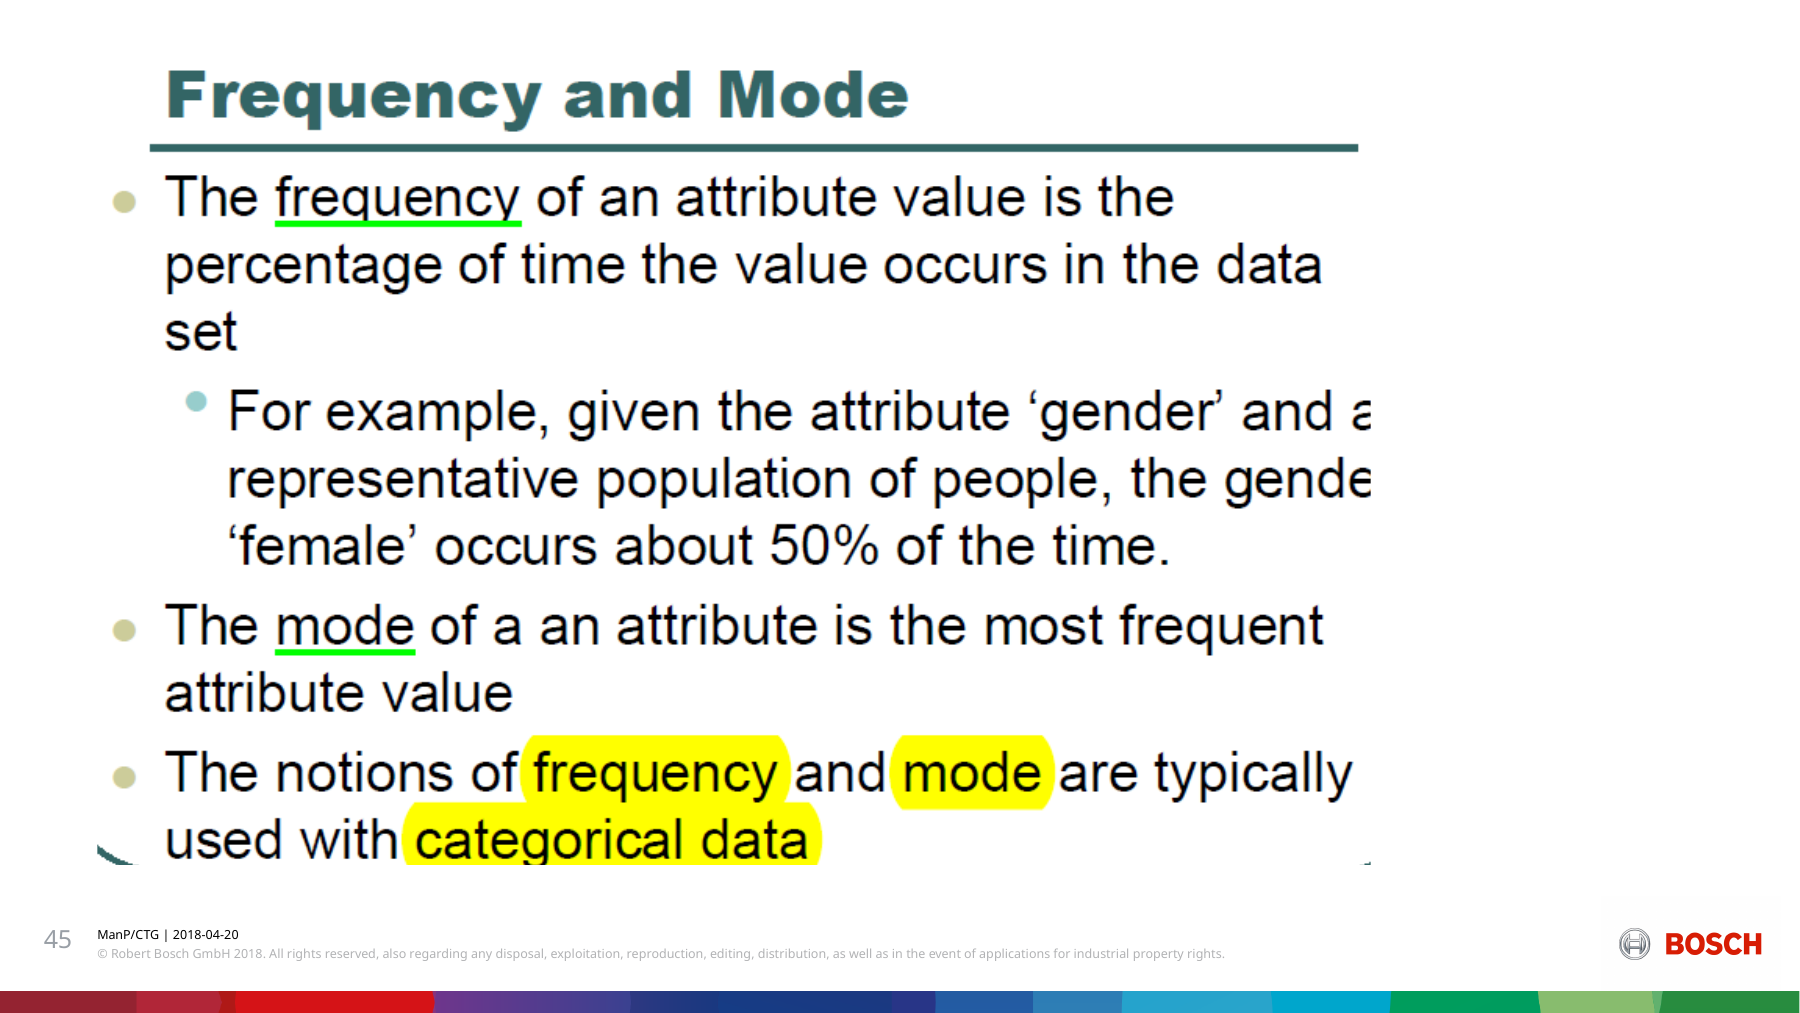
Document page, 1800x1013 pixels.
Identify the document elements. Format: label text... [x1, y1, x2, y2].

picture [1390, 991, 1800, 1013]
picture [0, 991, 1272, 1013]
text_box 45 [43, 923, 92, 991]
text_box © Robert Bosch GmbH 2018. All rights reserved, also regarding any disposal, exploitation, reproduction, editing, distribution, as well as in the event of applications for industrial property rights. [97, 944, 1599, 980]
text_box ManP/CTG | 2018-04-20 [97, 925, 1599, 944]
picture [97, 38, 1371, 865]
